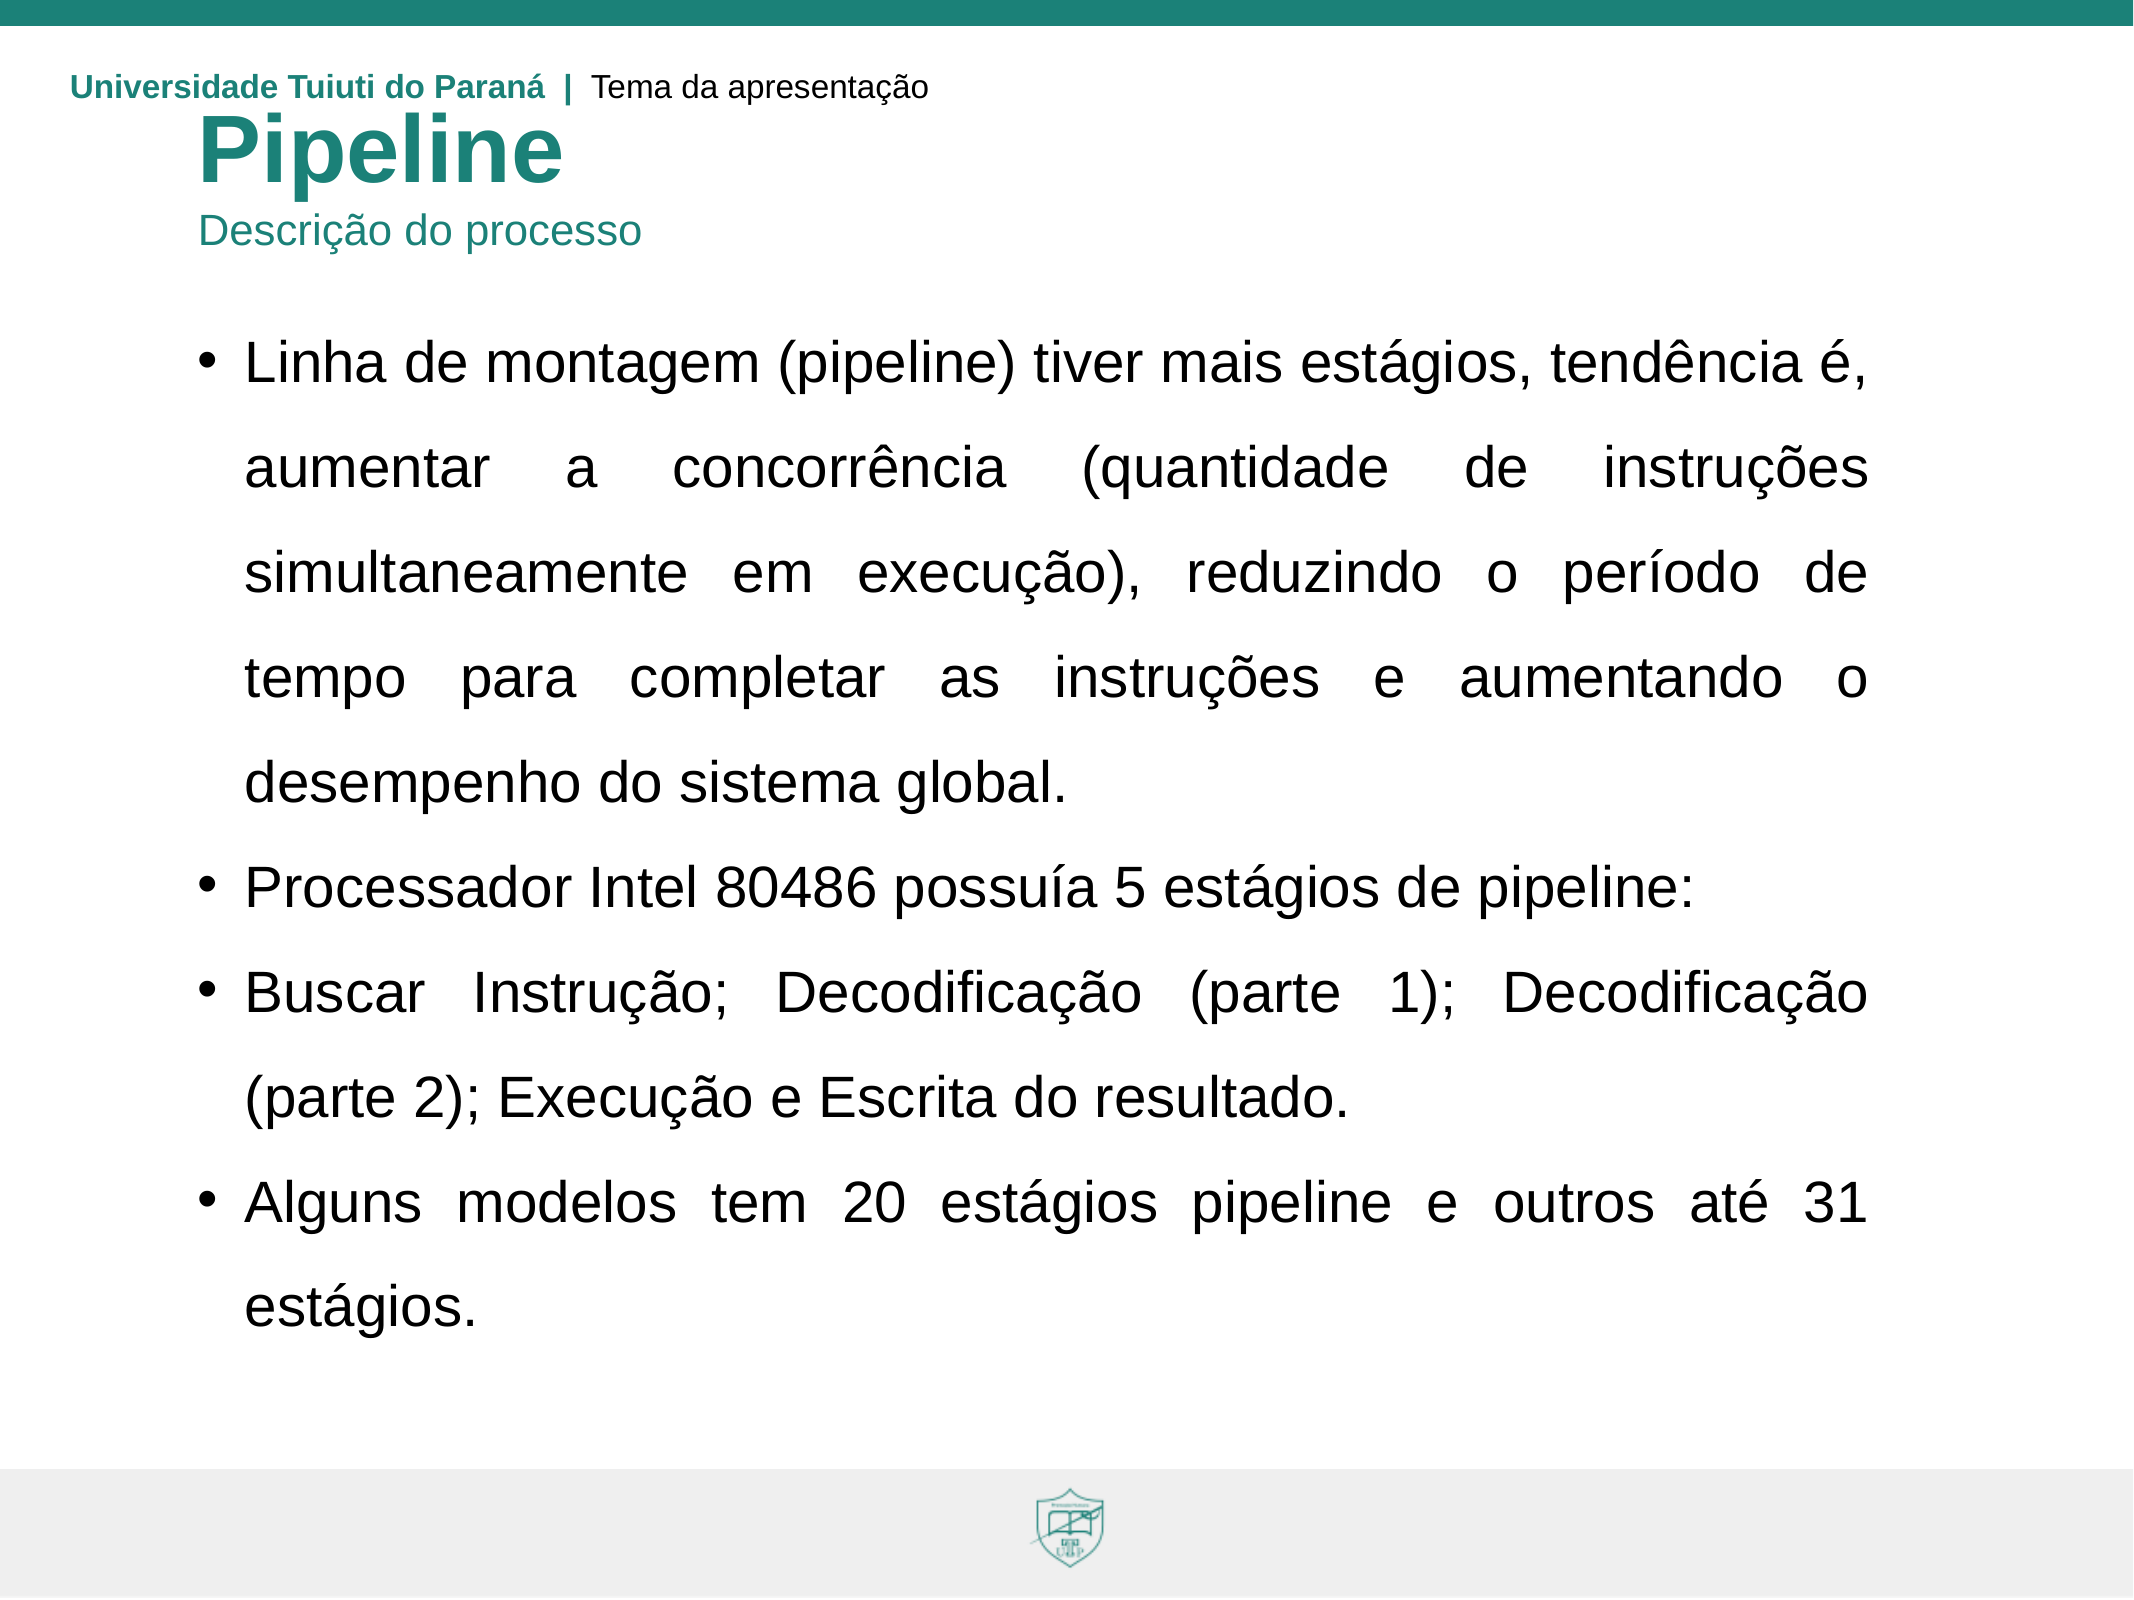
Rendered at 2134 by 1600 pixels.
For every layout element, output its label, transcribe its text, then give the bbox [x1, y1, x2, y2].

text_box Universidade Tuiuti do Paraná | Tema da apresentação [63, 59, 936, 112]
picture [0, 0, 2134, 26]
picture [0, 1469, 2134, 1598]
text_box Pipeline Descrição do processo Linha de montagem (pipeline) tiver mais estágios, tendência é, aumentar a concorrência (quantidade de instruções simultaneamente em execução), reduzindo o período de tempo para completar as instruções e aumentando o desempenho do sistema global. Processador Intel 80486 possuía 5 estágios de pipeline: Buscar Instrução; Decodificação (parte 1); Decodificação (parte 2); Execução e Escrita do resultado. Alguns modelos tem 20 estágios pipeline e outros até 31 estágios. [191, 80, 1878, 1345]
